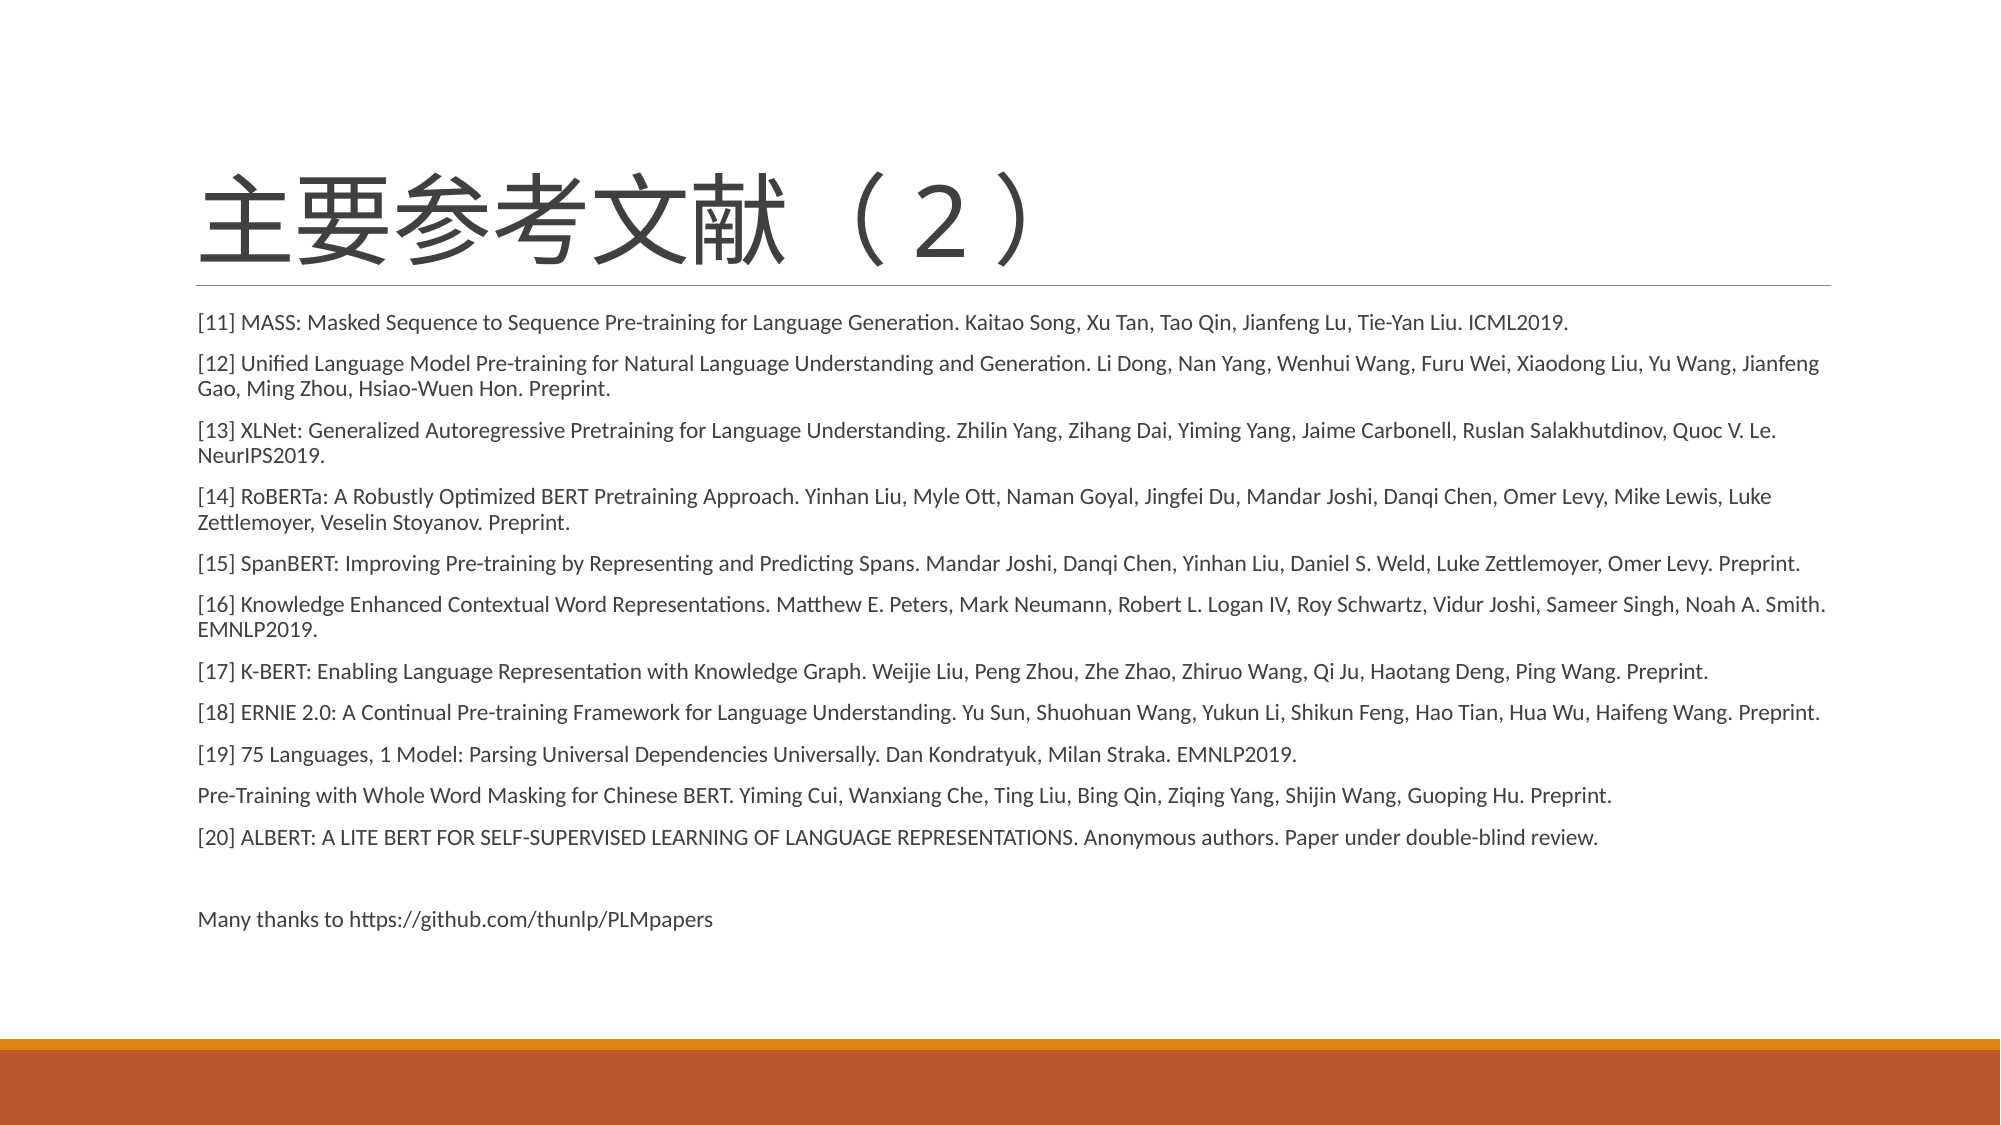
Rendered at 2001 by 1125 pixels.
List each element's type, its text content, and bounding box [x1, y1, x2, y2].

list [11] MASS: Masked Sequence to Sequence Pre-training for Language Generation. Kaitao Song, Xu Tan, Tao Qin, Jianfeng Lu, Tie-Yan Liu. ICML2019. [12] Unified Language Model Pre-training for Natural Language Understanding and Generation. Li Dong, Nan Yang, Wenhui Wang, Furu Wei, Xiaodong Liu, Yu Wang, Jianfeng Gao, Ming Zhou, Hsiao-Wuen Hon. Preprint. [13] XLNet: Generalized Autoregressive Pretraining for Language Understanding. Zhilin Yang, Zihang Dai, Yiming Yang, Jaime Carbonell, Ruslan Salakhutdinov, Quoc V. Le. NeurIPS2019. [14] RoBERTa: A Robustly Optimized BERT Pretraining Approach. Yinhan Liu, Myle Ott, Naman Goyal, Jingfei Du, Mandar Joshi, Danqi Chen, Omer Levy, Mike Lewis, Luke Zettlemoyer, Veselin Stoyanov. Preprint. [15] SpanBERT: Improving Pre-training by Representing and Predicting Spans. Mandar Joshi, Danqi Chen, Yinhan Liu, Daniel S. Weld, Luke Zettlemoyer, Omer Levy. Preprint. [16] Knowledge Enhanced Contextual Word Representations. Matthew E. Peters, Mark Neumann, Robert L. Logan IV, Roy Schwartz, Vidur Joshi, Sameer Singh, Noah A. Smith. EMNLP2019. [17] K-BERT: Enabling Language Representation with Knowledge Graph. Weijie Liu, Peng Zhou, Zhe Zhao, Zhiruo Wang, Qi Ju, Haotang Deng, Ping Wang. Preprint. [18] ERNIE 2.0: A Continual Pre-training Framework for Language Understanding. Yu Sun, Shuohuan Wang, Yukun Li, Shikun Feng, Hao Tian, Hua Wu, Haifeng Wang. Preprint. [19] 75 Languages, 1 Model: Parsing Universal Dependencies Universally. Dan Kondratyuk, Milan Straka. EMNLP2019. Pre-Training with Whole Word Masking for Chinese BERT. Yiming Cui, Wanxiang Che, Ting Liu, Bing Qin, Ziqing Yang, Shijin Wang, Guoping Hu. Preprint. [20] ALBERT: A LITE BERT FOR SELF-SUPERVISED LEARNING OF LANGUAGE REPRESENTATIONS. Anonymous authors. Paper under double-blind review. Many thanks to https://github.com/thunlp/PLMpapers [180, 302, 1830, 963]
title 主要参考文献（2） [180, 47, 1830, 285]
